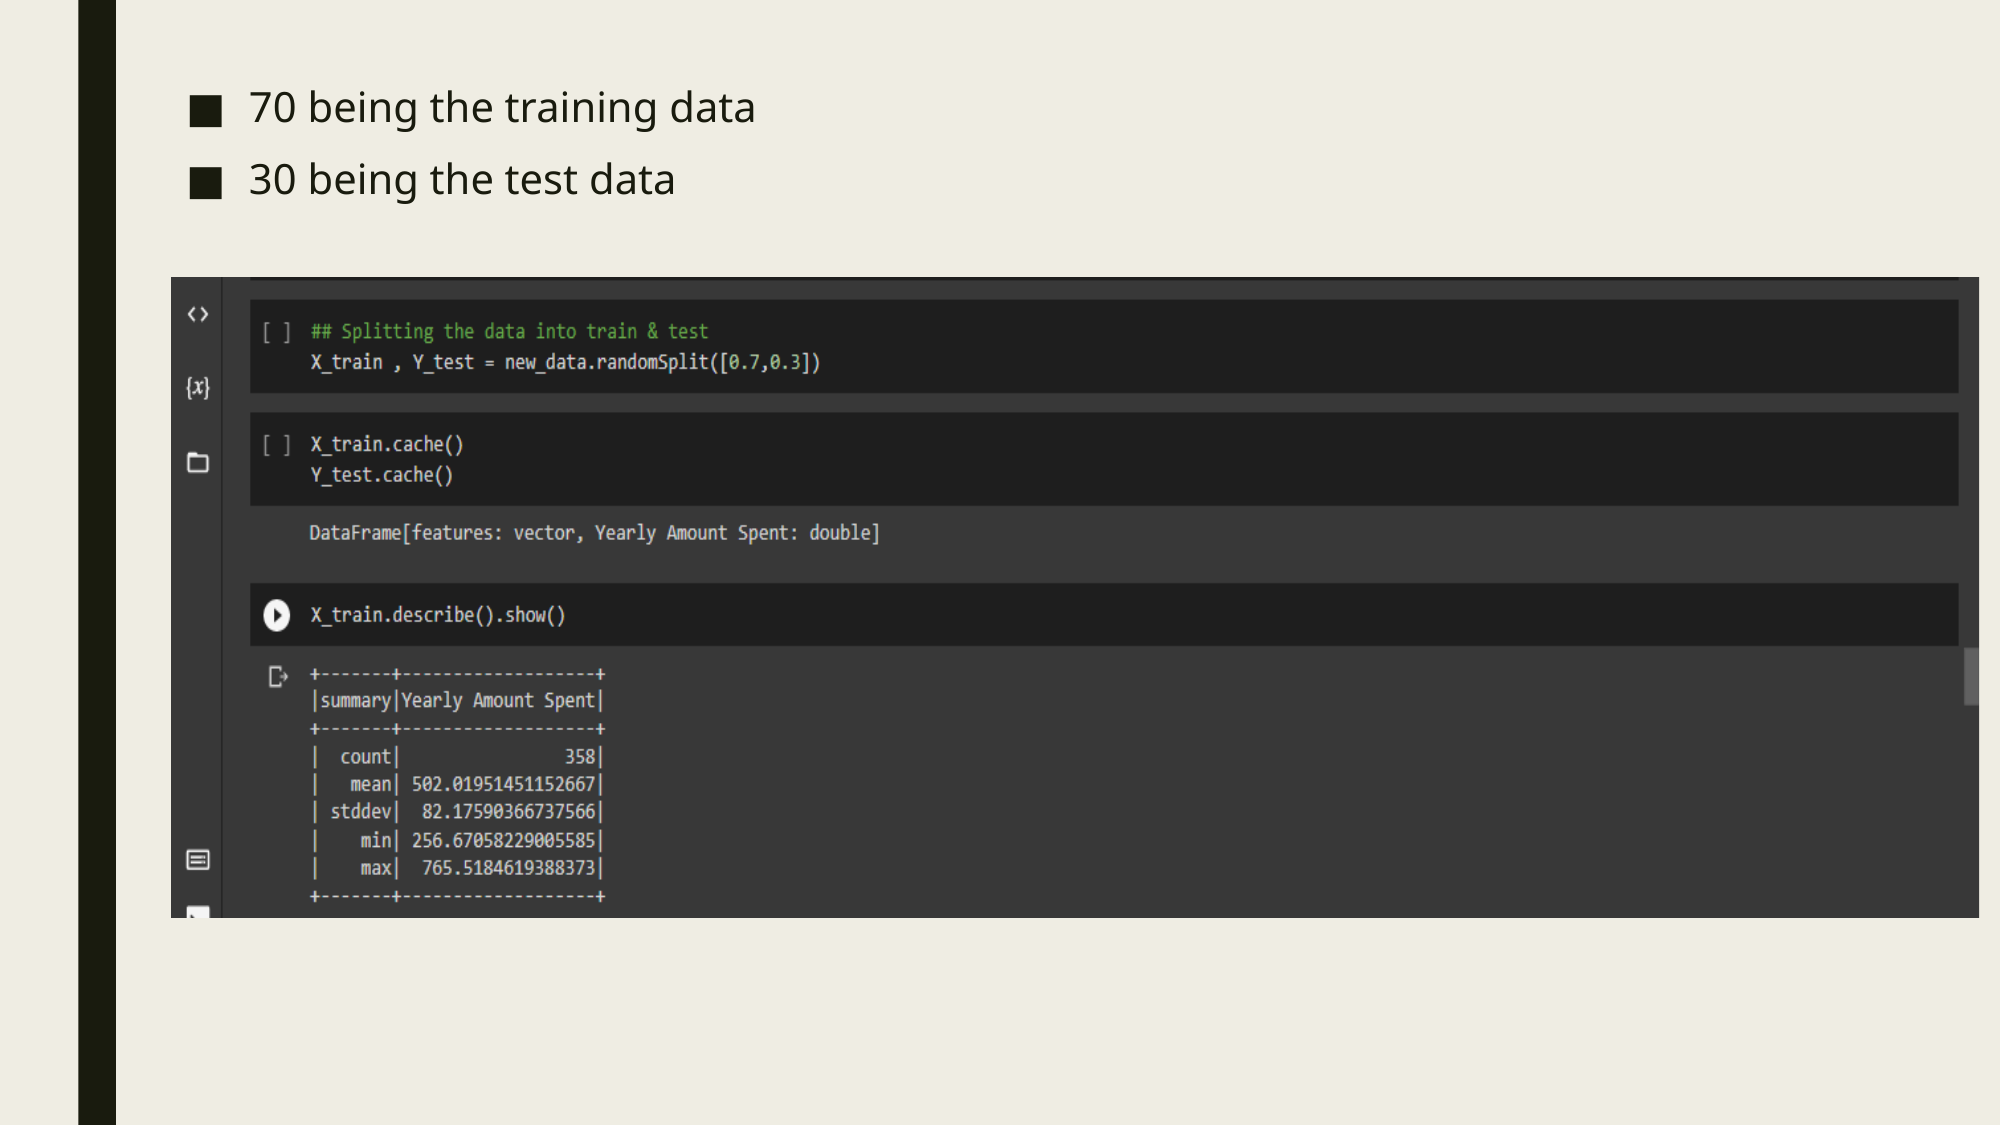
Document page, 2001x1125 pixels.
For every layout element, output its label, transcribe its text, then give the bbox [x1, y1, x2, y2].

picture [170, 277, 1980, 918]
list 70 being the training data 30 being the test data [171, 77, 1746, 277]
